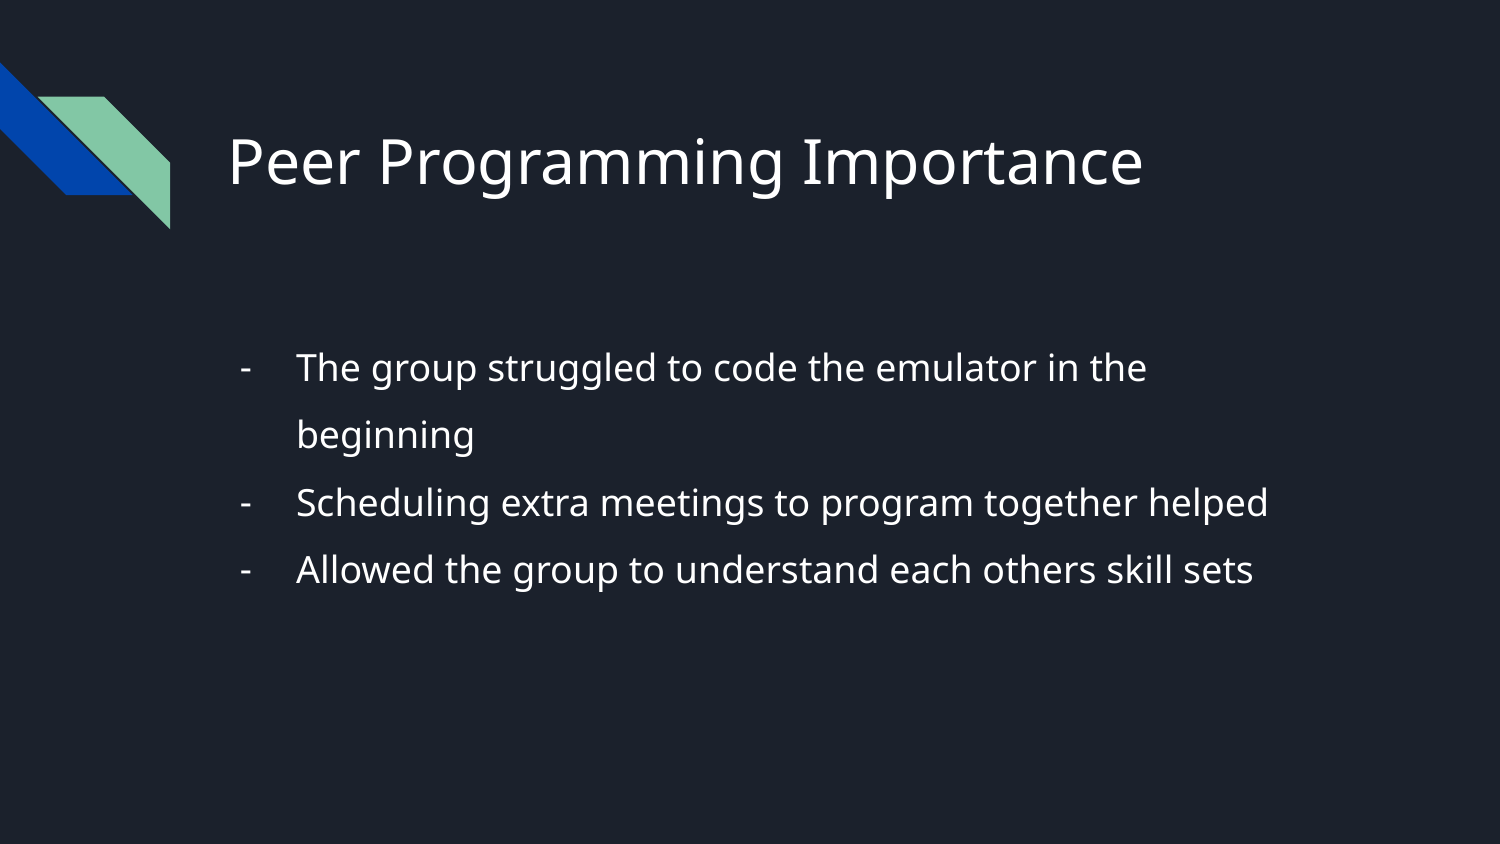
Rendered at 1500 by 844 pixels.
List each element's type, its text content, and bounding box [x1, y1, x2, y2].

title Peer Programming Importance [212, 107, 1368, 199]
list The group struggled to code the emulator in the beginning Scheduling extra meetings to program together helped Allowed the group to understand each others skill sets [206, 305, 1294, 538]
